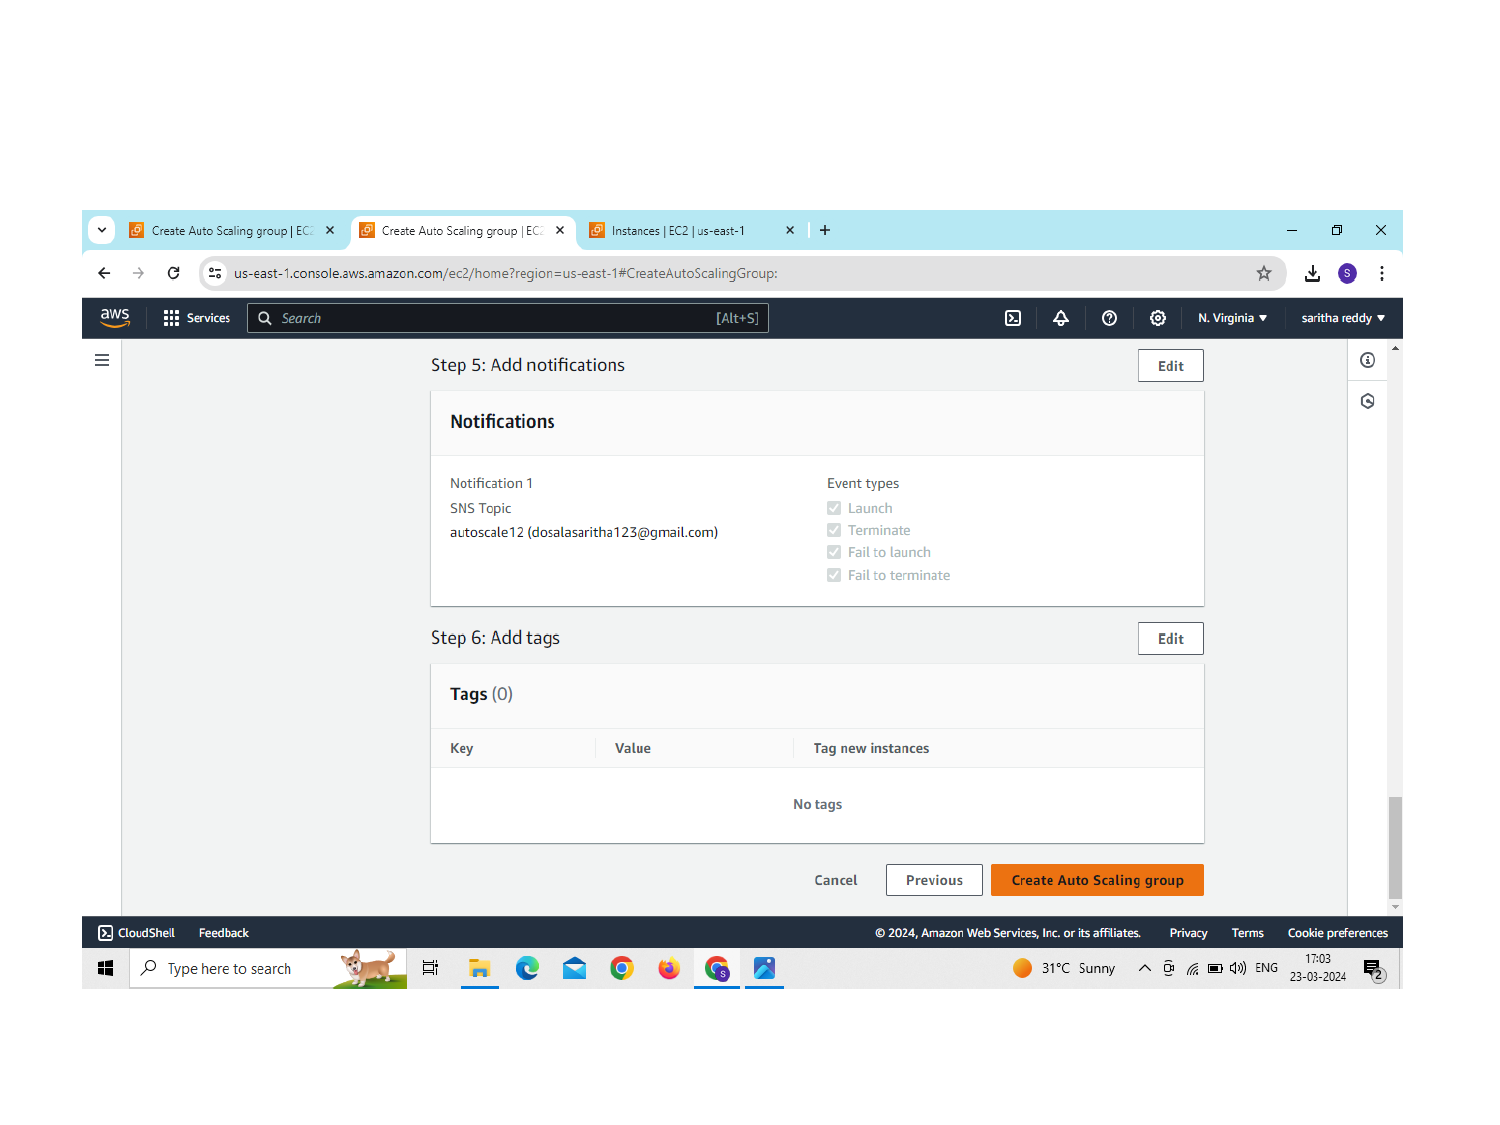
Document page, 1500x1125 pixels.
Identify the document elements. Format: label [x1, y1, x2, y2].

list [81, 210, 1403, 989]
